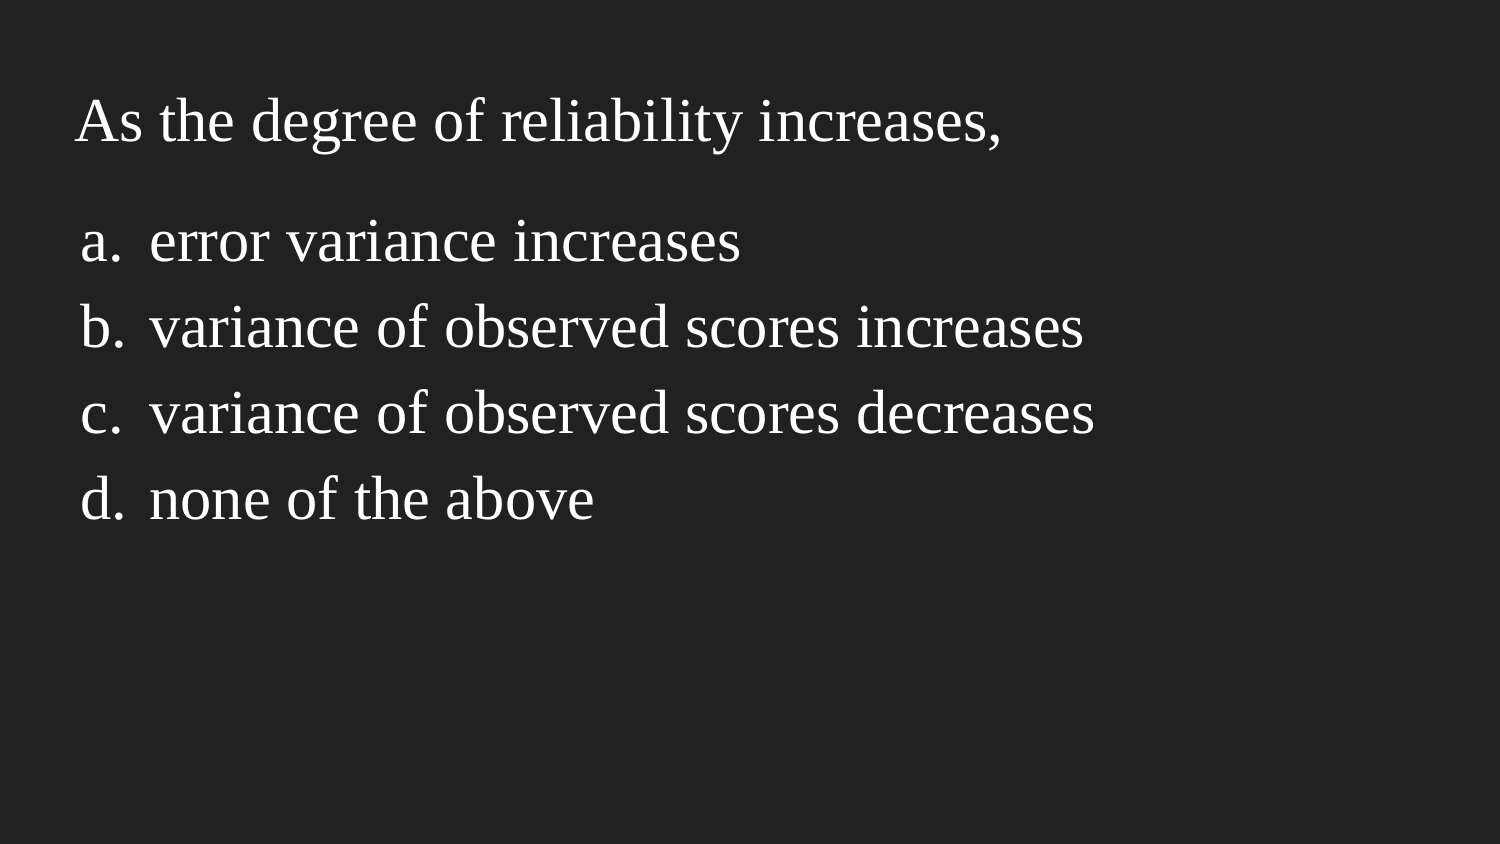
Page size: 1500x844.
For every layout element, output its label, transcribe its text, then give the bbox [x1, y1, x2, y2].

list As the degree of reliability increases, error variance increases variance of observed scores increases variance of observed scores decreases none of the above [59, 53, 1411, 797]
